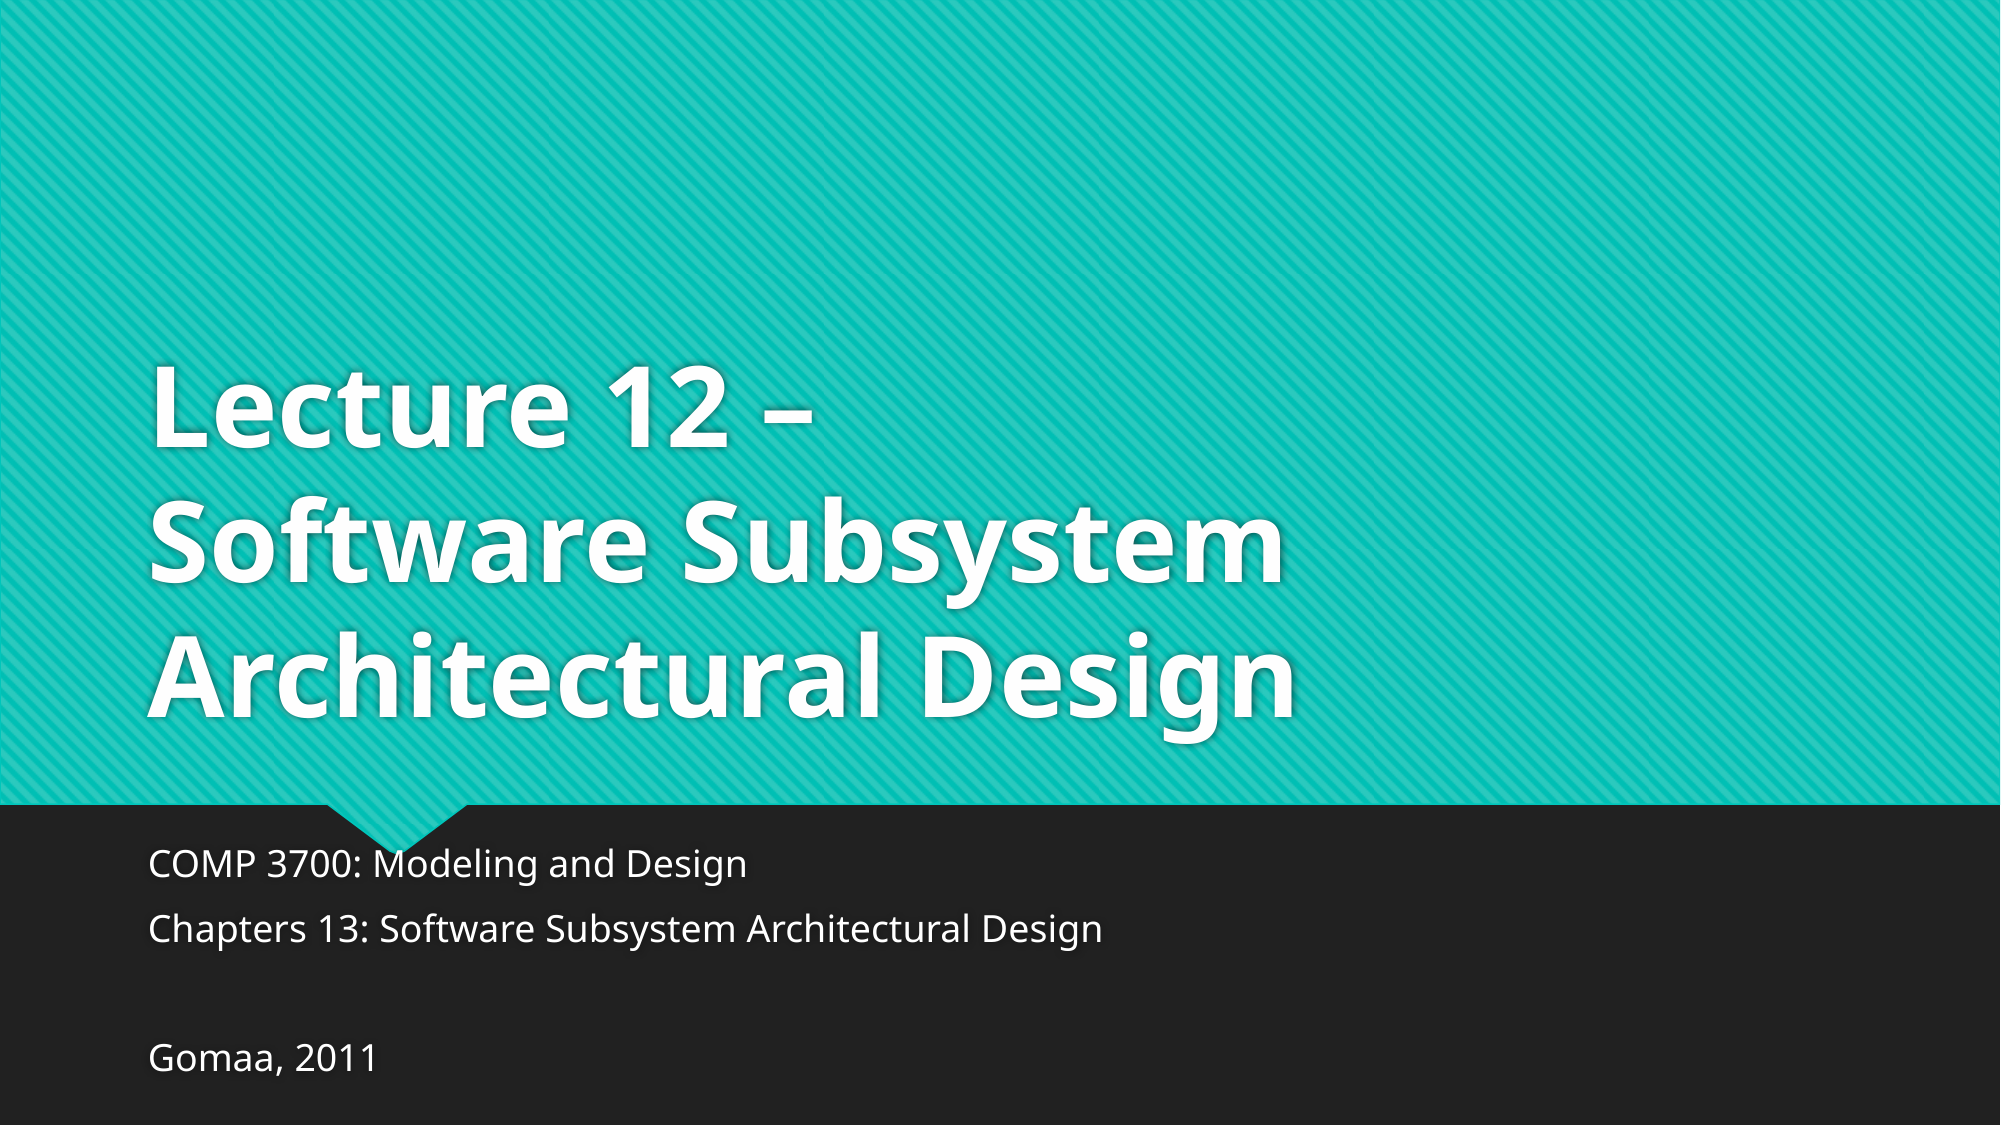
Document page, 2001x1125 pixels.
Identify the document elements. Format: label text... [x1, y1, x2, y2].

subtitle COMP 3700: Modeling and Design Chapters 13: Software Subsystem Architectural Design [132, 832, 1868, 1023]
title Lecture 12 – Software Subsystem Architectural Design [132, 260, 1868, 748]
text_box Gomaa, 2011 [132, 1026, 1868, 1100]
